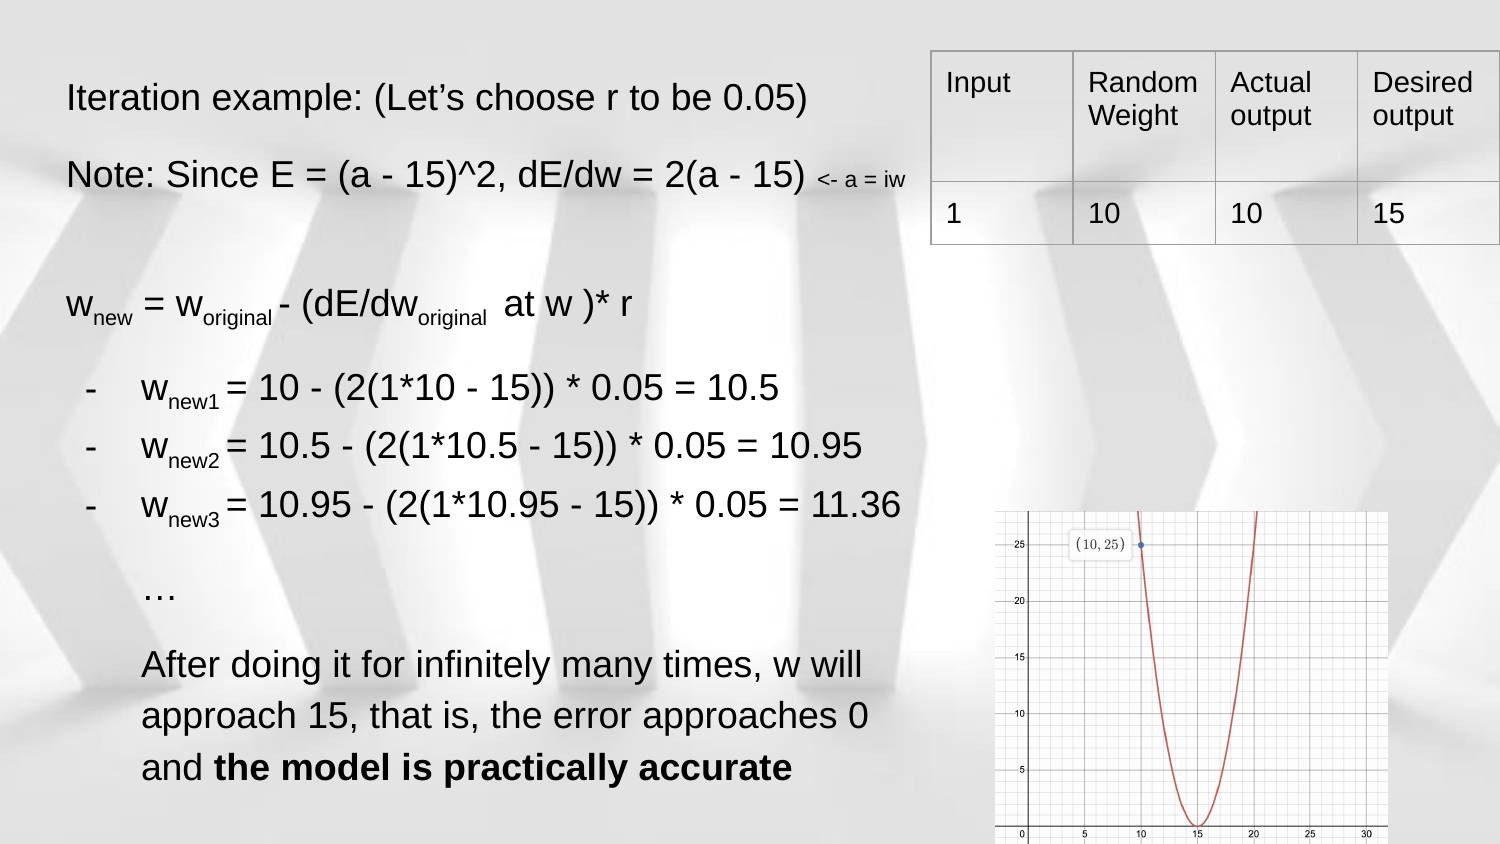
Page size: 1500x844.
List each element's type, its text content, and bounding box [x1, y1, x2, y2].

table_header Actual output [1216, 52, 1357, 181]
table_cell 15 [1358, 182, 1499, 244]
table_header Input [932, 52, 1072, 181]
list Iteration example: (Let’s choose r to be 0.05) Note: Since E = (a - 15)^2, dE/dw = 2(a - 15) <- a = iw wnew = woriginal - (dE/dworiginal at w )* r wnew1 = 10 - (2(1*10 - 15)) * 0.05 = 10.5 wnew2 = 10.5 - (2(1*10.5 - 15)) * 0.05 = 10.95 wnew3 = 10.95 - (2(1*10.95 - 15)) * 0.05 = 11.36 … After doing it for infinitely many times, w will approach 15, that is, the error approaches 0 and the model is practically accurate [51, 51, 931, 832]
table_cell 10 [1074, 182, 1215, 244]
table_header Random Weight [1074, 52, 1215, 181]
picture [0, 0, 1500, 844]
table_header Desired output [1358, 52, 1499, 181]
table_cell 1 [932, 182, 1072, 244]
table_cell 10 [1216, 182, 1357, 244]
